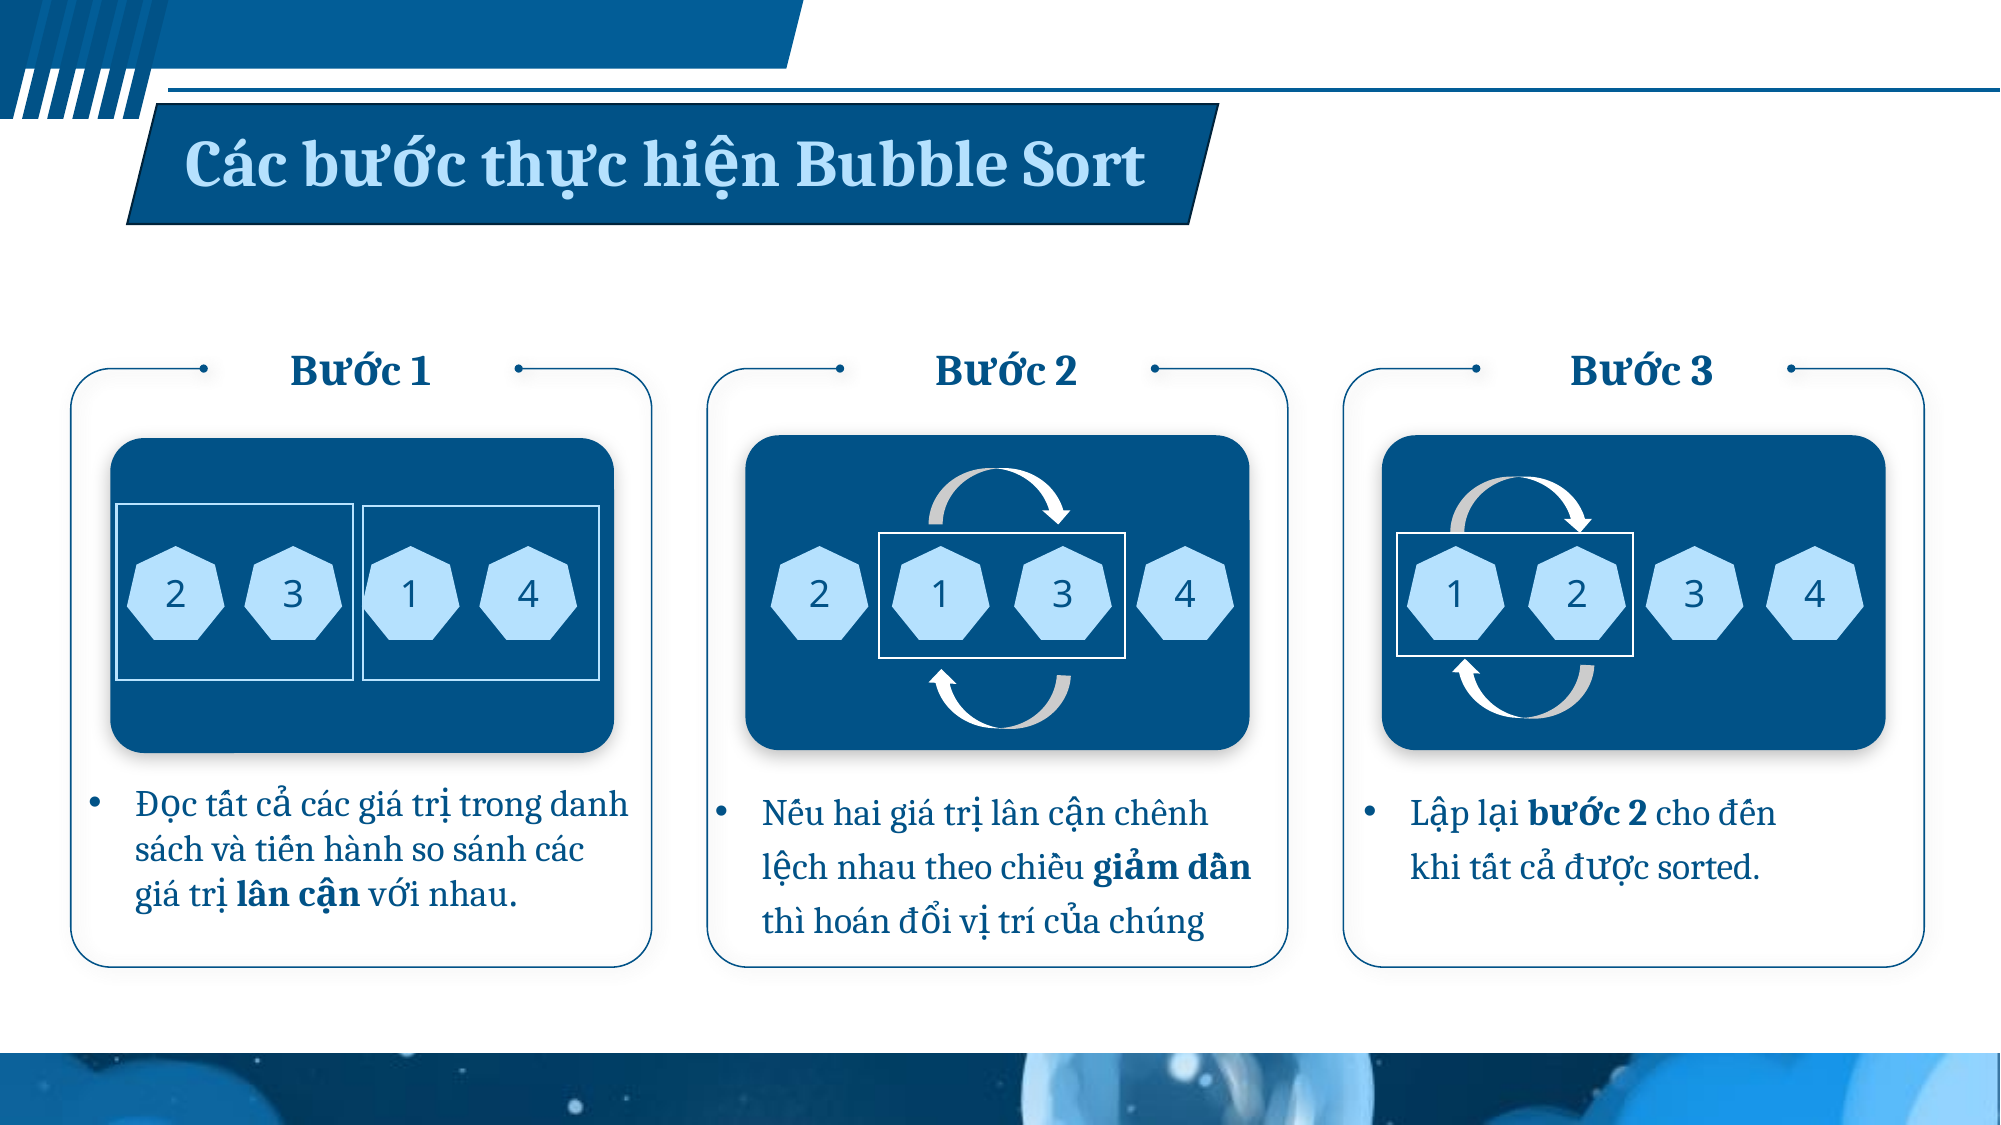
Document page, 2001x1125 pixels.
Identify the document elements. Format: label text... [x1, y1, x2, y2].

text_box [1449, 475, 1595, 532]
text_box [926, 667, 1072, 731]
text_box 3 [1644, 544, 1745, 642]
text_box [1343, 364, 1925, 968]
text_box 4 [1135, 544, 1236, 642]
text_box Lập lại bước 2 cho đến khi tất cả được sorted. [1348, 771, 1807, 895]
text_box 3 [243, 544, 344, 642]
text_box [1381, 435, 1886, 751]
text_box [1396, 532, 1634, 657]
text_box Nếu hai giá trị lân cận chênh lệch nhau theo chiều giảm dần thì hoán đổi vị trí của chúng​ [700, 771, 1280, 949]
text_box [125, 209, 1194, 226]
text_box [0, 0, 2000, 209]
text_box 1 [360, 544, 461, 642]
text_box [110, 438, 615, 754]
text_box Đọc tất cả các giá trị trong danh sách và tiến hành so sánh các giá trị lân cận với nhau. [73, 771, 652, 970]
text_box Bước 2 [901, 334, 1113, 402]
text_box 2 [769, 544, 870, 642]
text_box [1449, 657, 1596, 720]
text_box 4 [1764, 544, 1865, 642]
text_box [745, 435, 1250, 751]
picture [0, 1053, 2000, 1125]
text_box [362, 505, 600, 681]
text_box 2 [125, 544, 226, 642]
text_box 4 [478, 544, 579, 642]
text_box [115, 503, 354, 681]
text_box Bước 1 [272, 334, 450, 402]
text_box [70, 364, 652, 941]
text_box Bước 3 [1555, 334, 1748, 402]
text_box [878, 532, 1126, 659]
text_box [927, 467, 1073, 526]
text_box [707, 364, 1288, 968]
